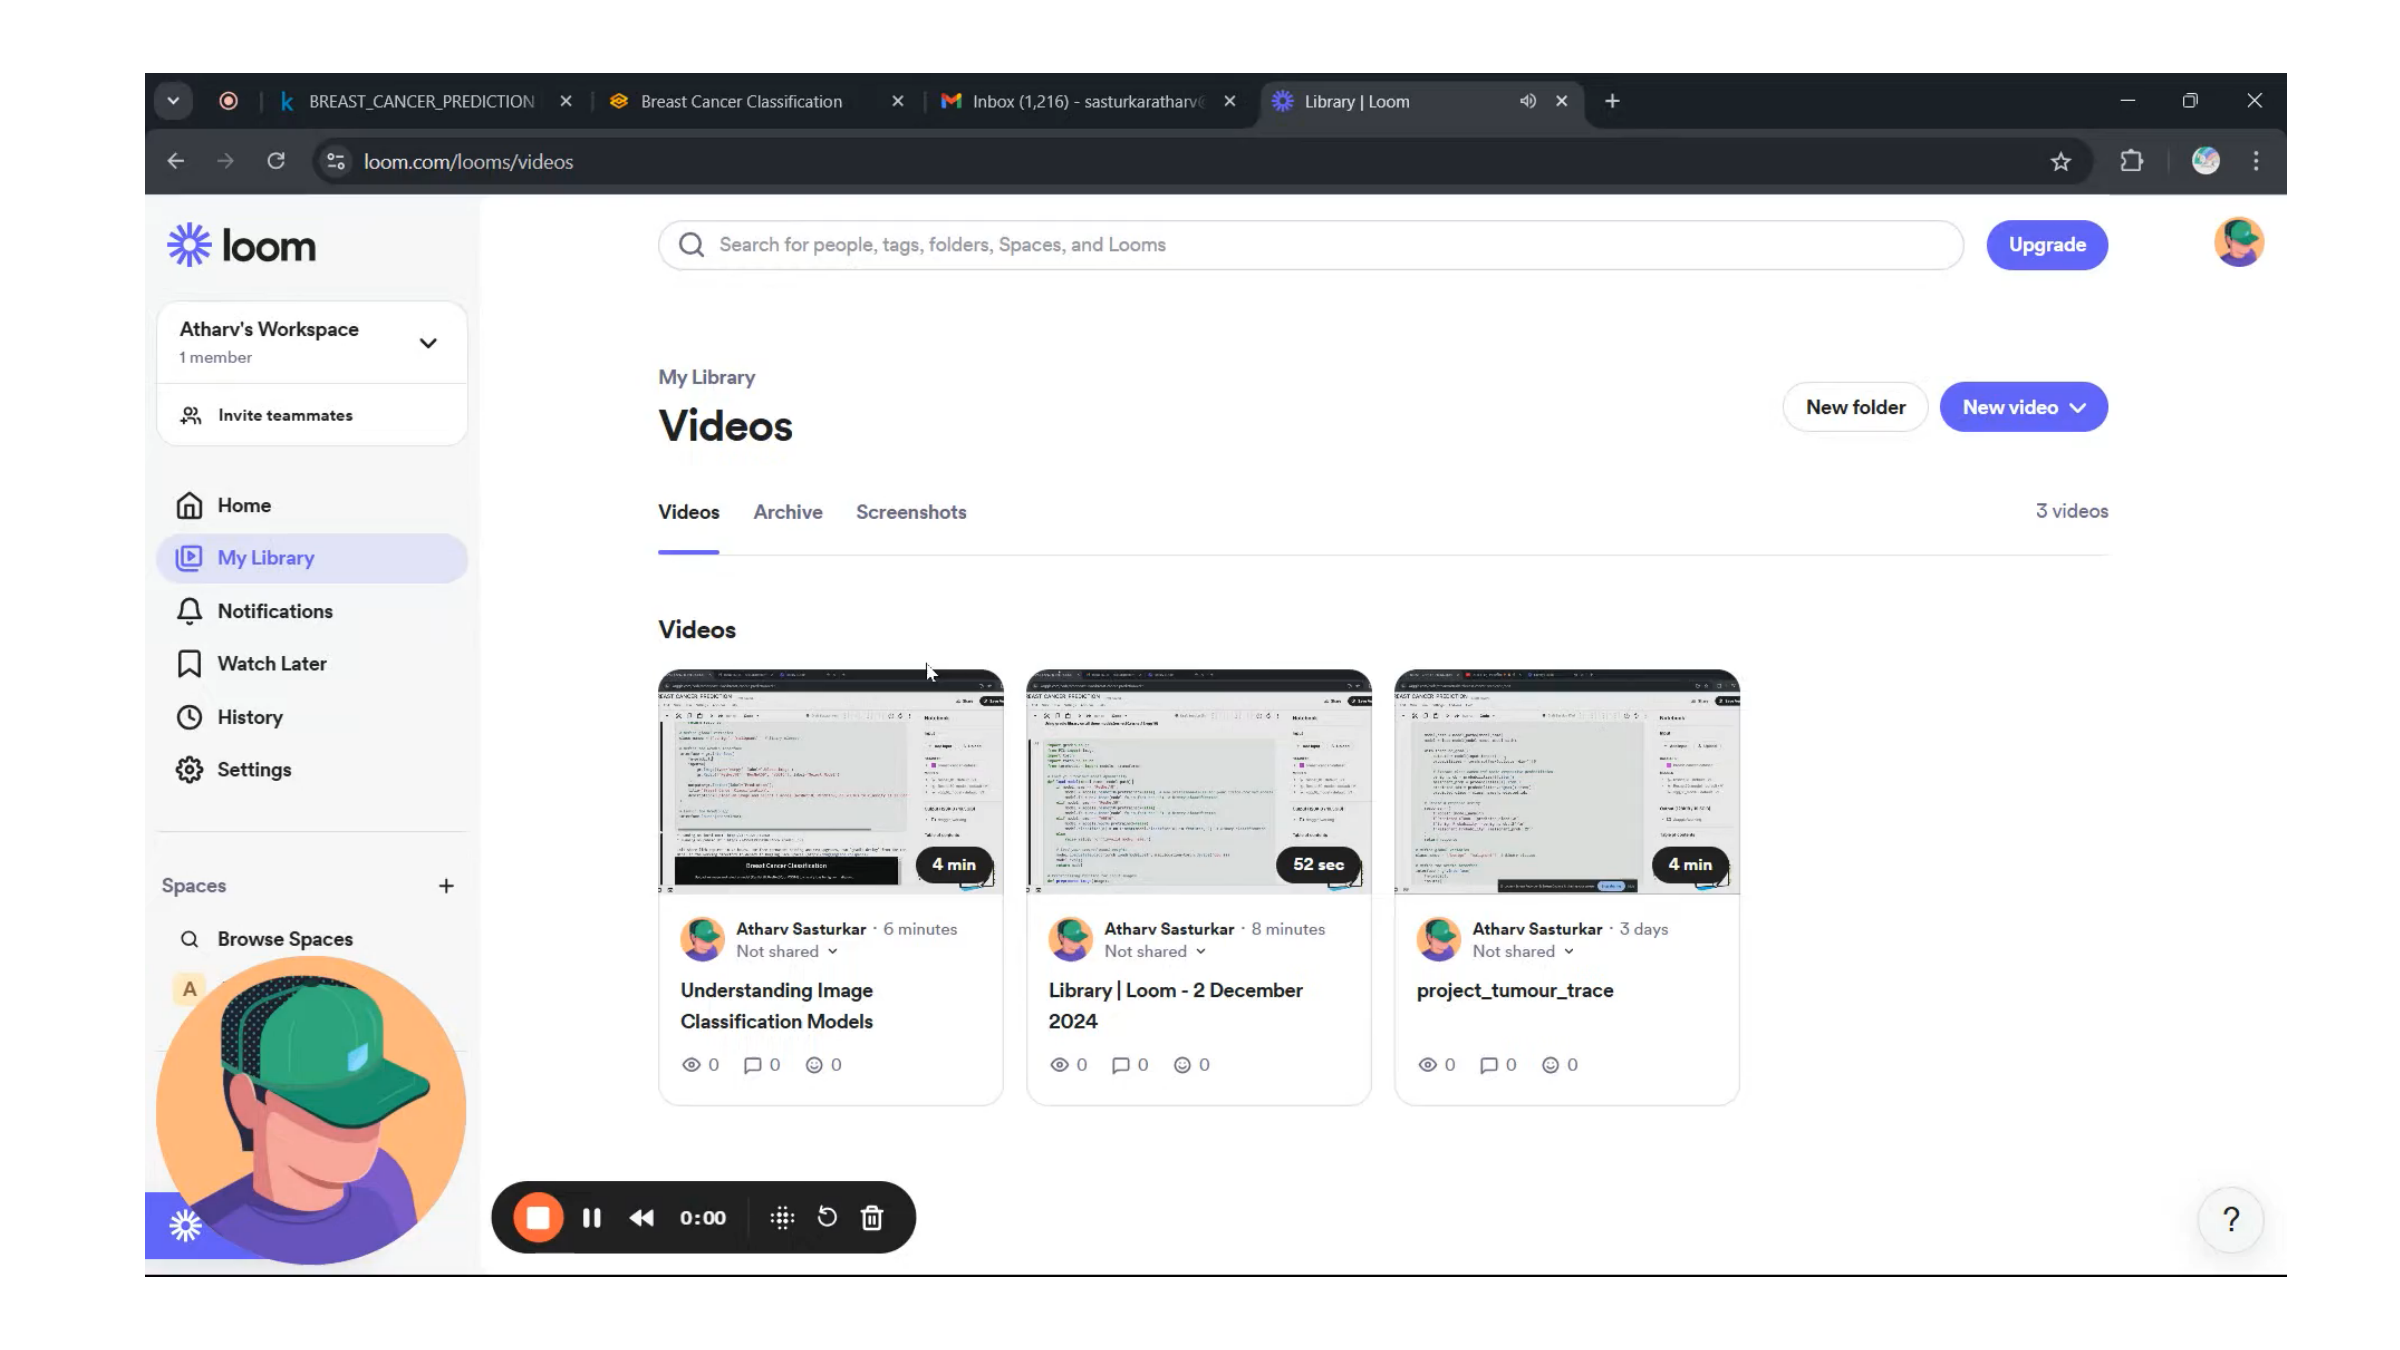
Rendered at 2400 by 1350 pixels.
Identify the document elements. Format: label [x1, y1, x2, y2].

text_box [144, 72, 2288, 1278]
